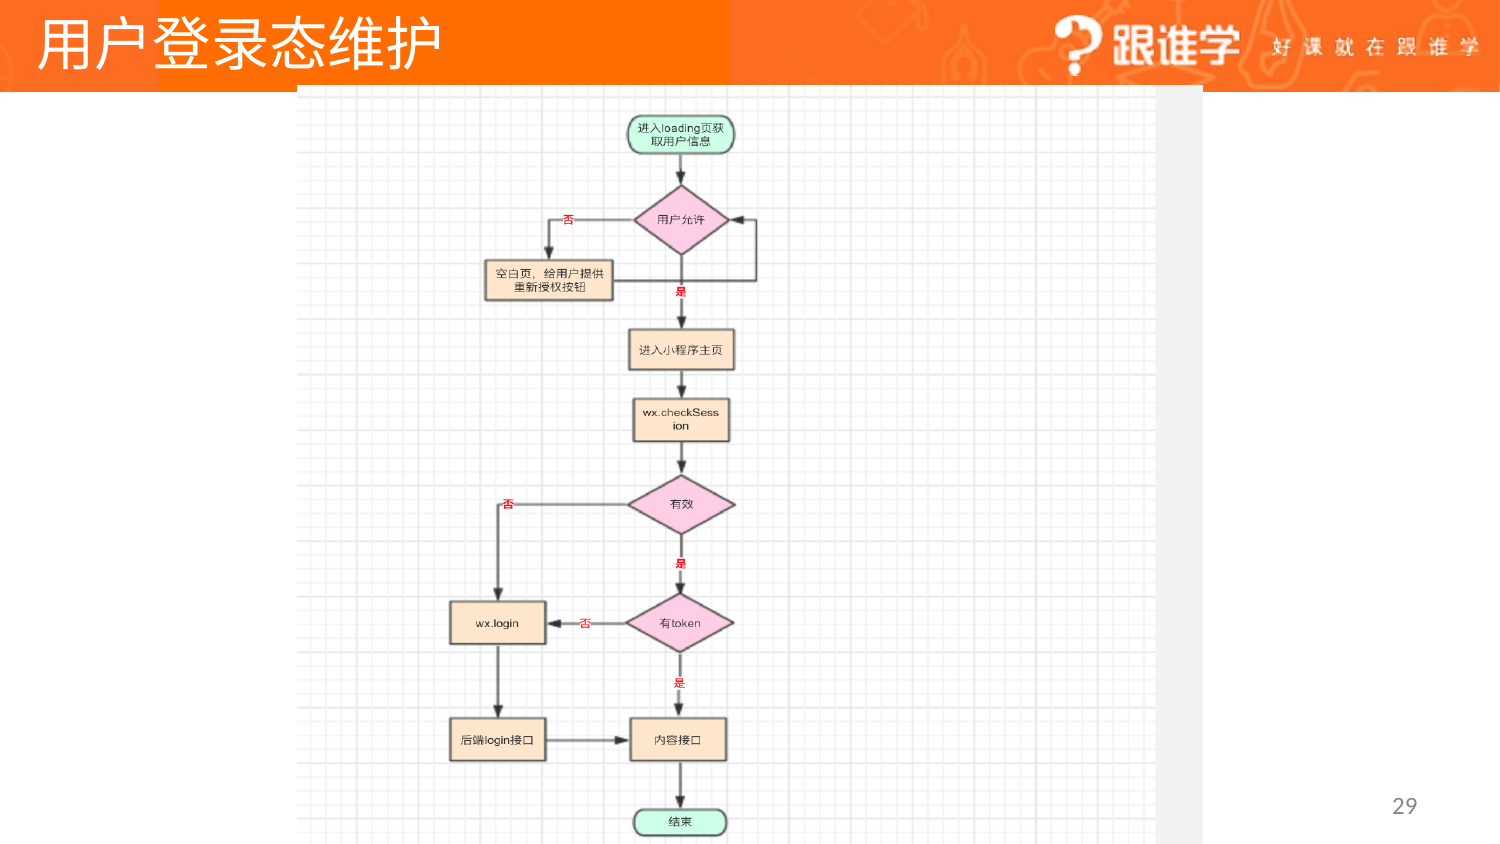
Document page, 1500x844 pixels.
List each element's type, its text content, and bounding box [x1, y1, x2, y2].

picture [0, 0, 1500, 844]
slide_number 29 [1208, 781, 1426, 828]
